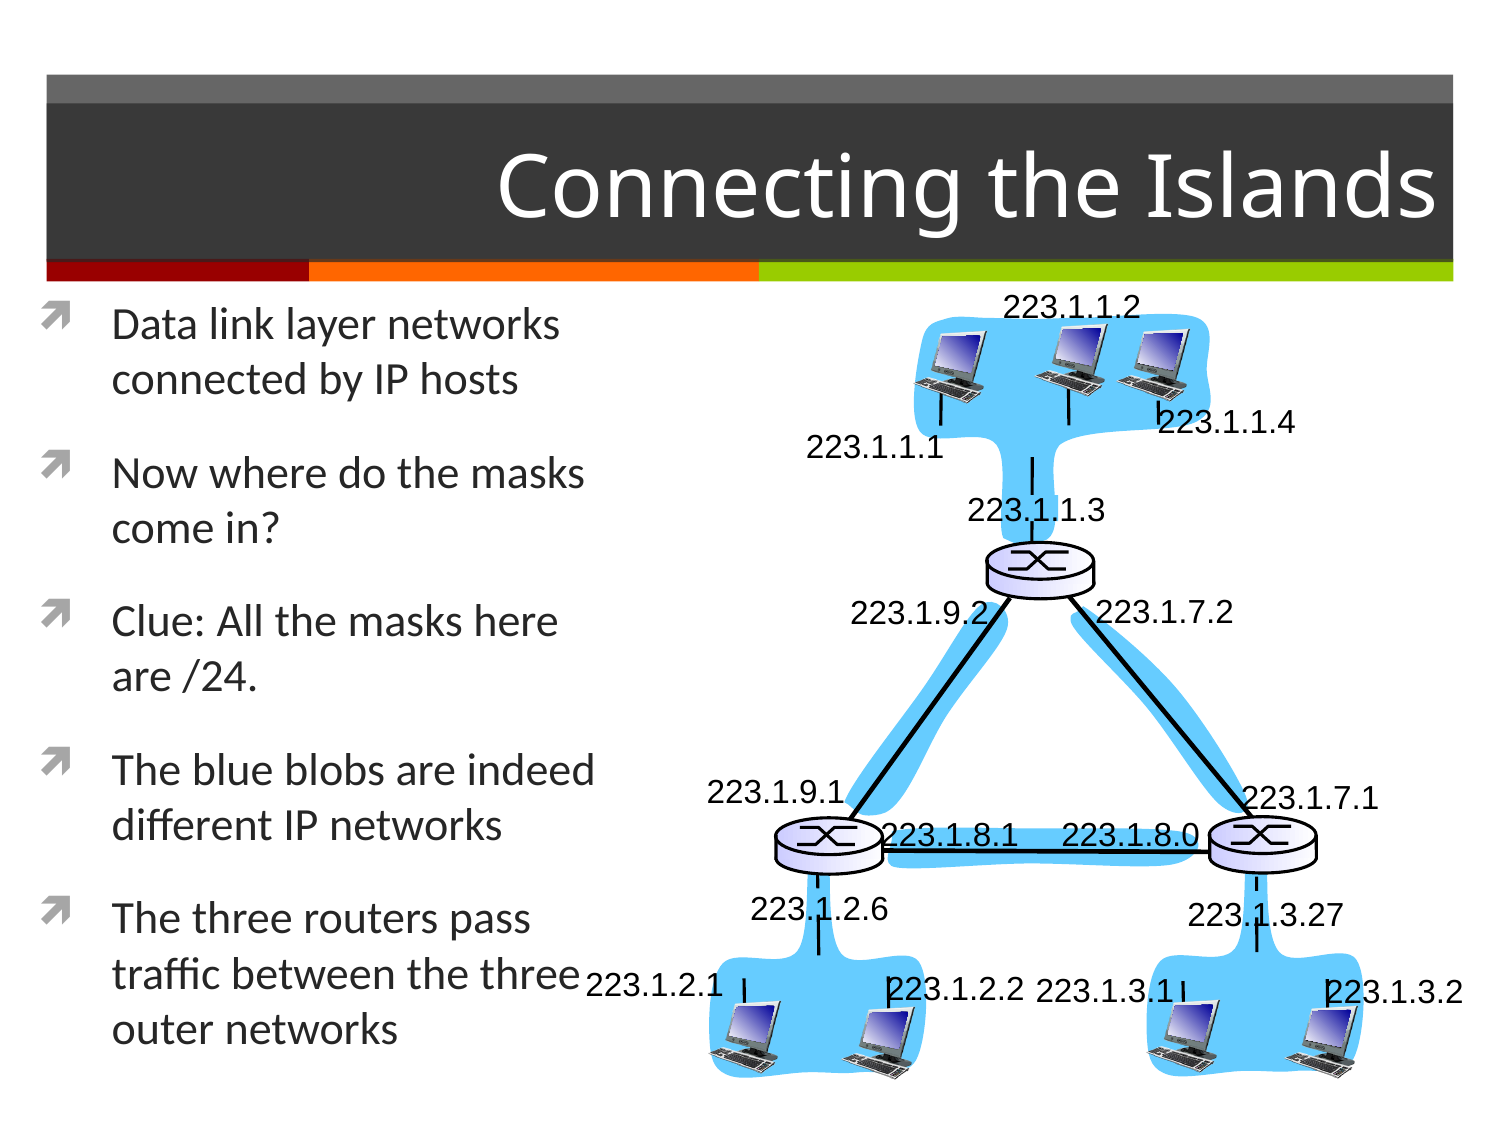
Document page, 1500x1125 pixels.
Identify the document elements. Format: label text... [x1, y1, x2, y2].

title Connecting the Islands [46, 103, 1454, 263]
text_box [579, 277, 1470, 1086]
list Data link layer networks connected by IP hosts Now where do the masks come in? Clue: All the masks here are /24. The blue blobs are indeed different IP networks The three routers pass traffic between the three outer networks [22, 285, 563, 1086]
